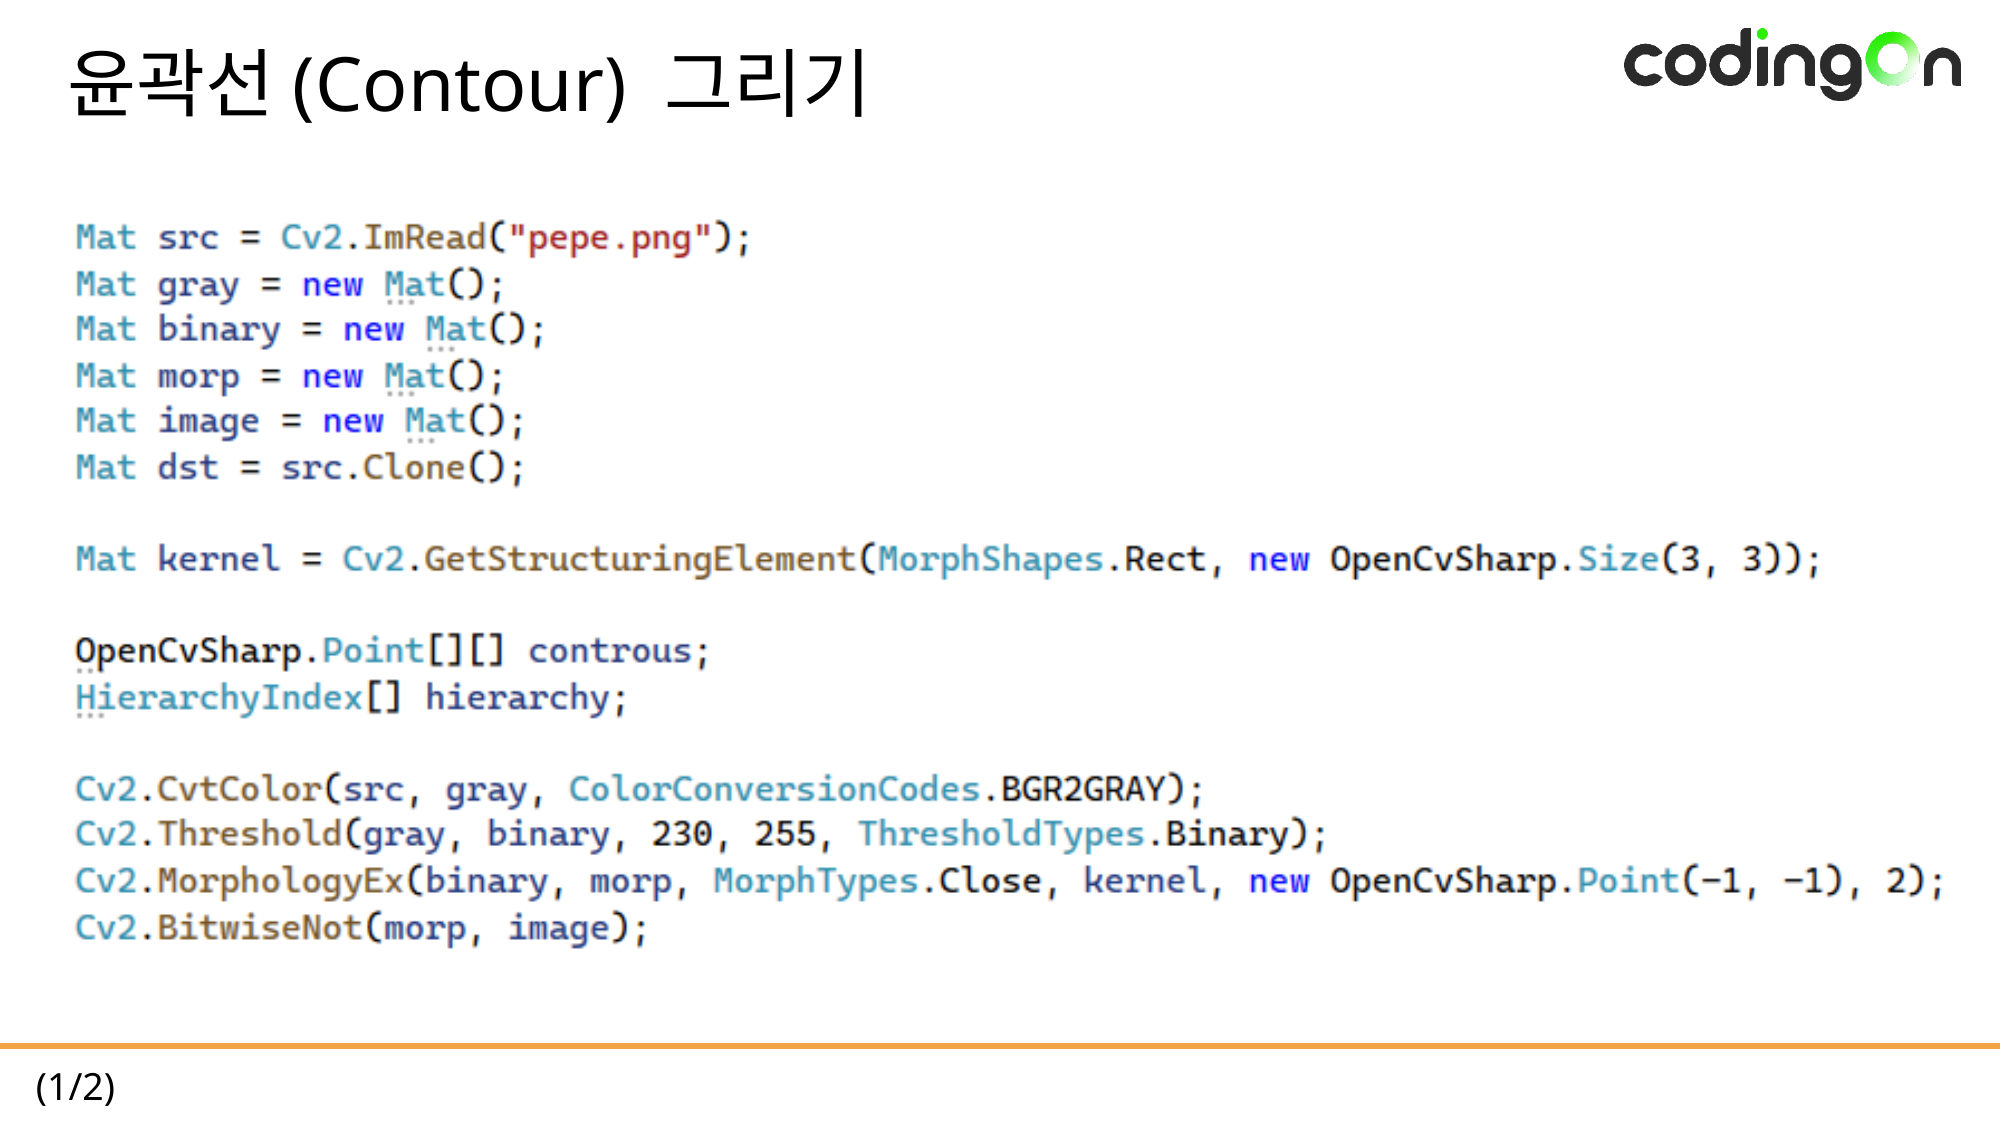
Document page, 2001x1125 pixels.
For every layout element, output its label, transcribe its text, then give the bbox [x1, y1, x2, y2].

picture [1624, 28, 1961, 101]
title 윤곽선(Contour) 그리기 [52, 17, 1492, 157]
picture [60, 207, 1969, 960]
text_box (1/2) [21, 1055, 131, 1115]
